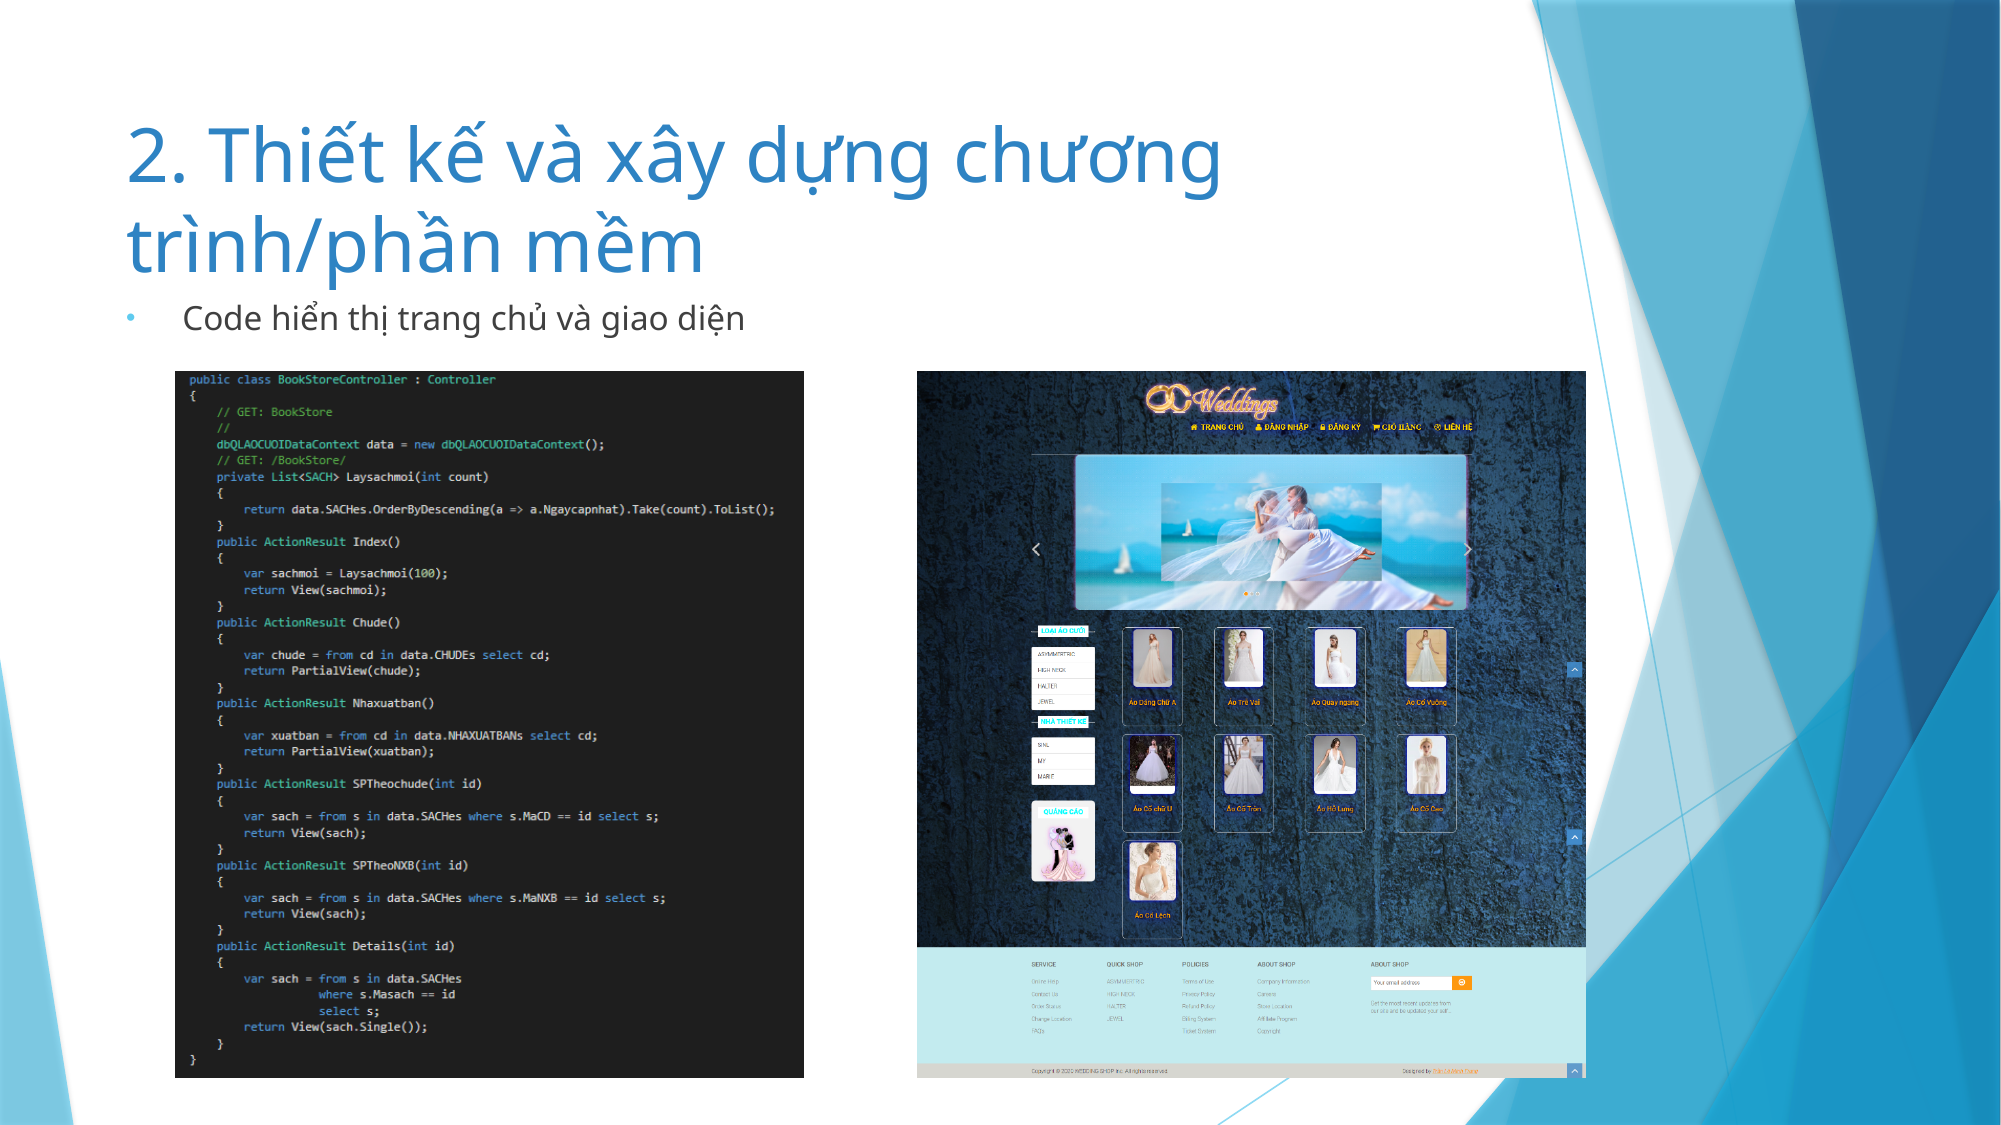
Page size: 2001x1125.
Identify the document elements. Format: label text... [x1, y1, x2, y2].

title 2. Thiết kế và xây dựng chương trình/phần mềm [111, 99, 1522, 290]
list Code hiển thị trang chủ và giao diện [111, 290, 1522, 927]
picture [917, 370, 1587, 1079]
picture [175, 370, 805, 1079]
